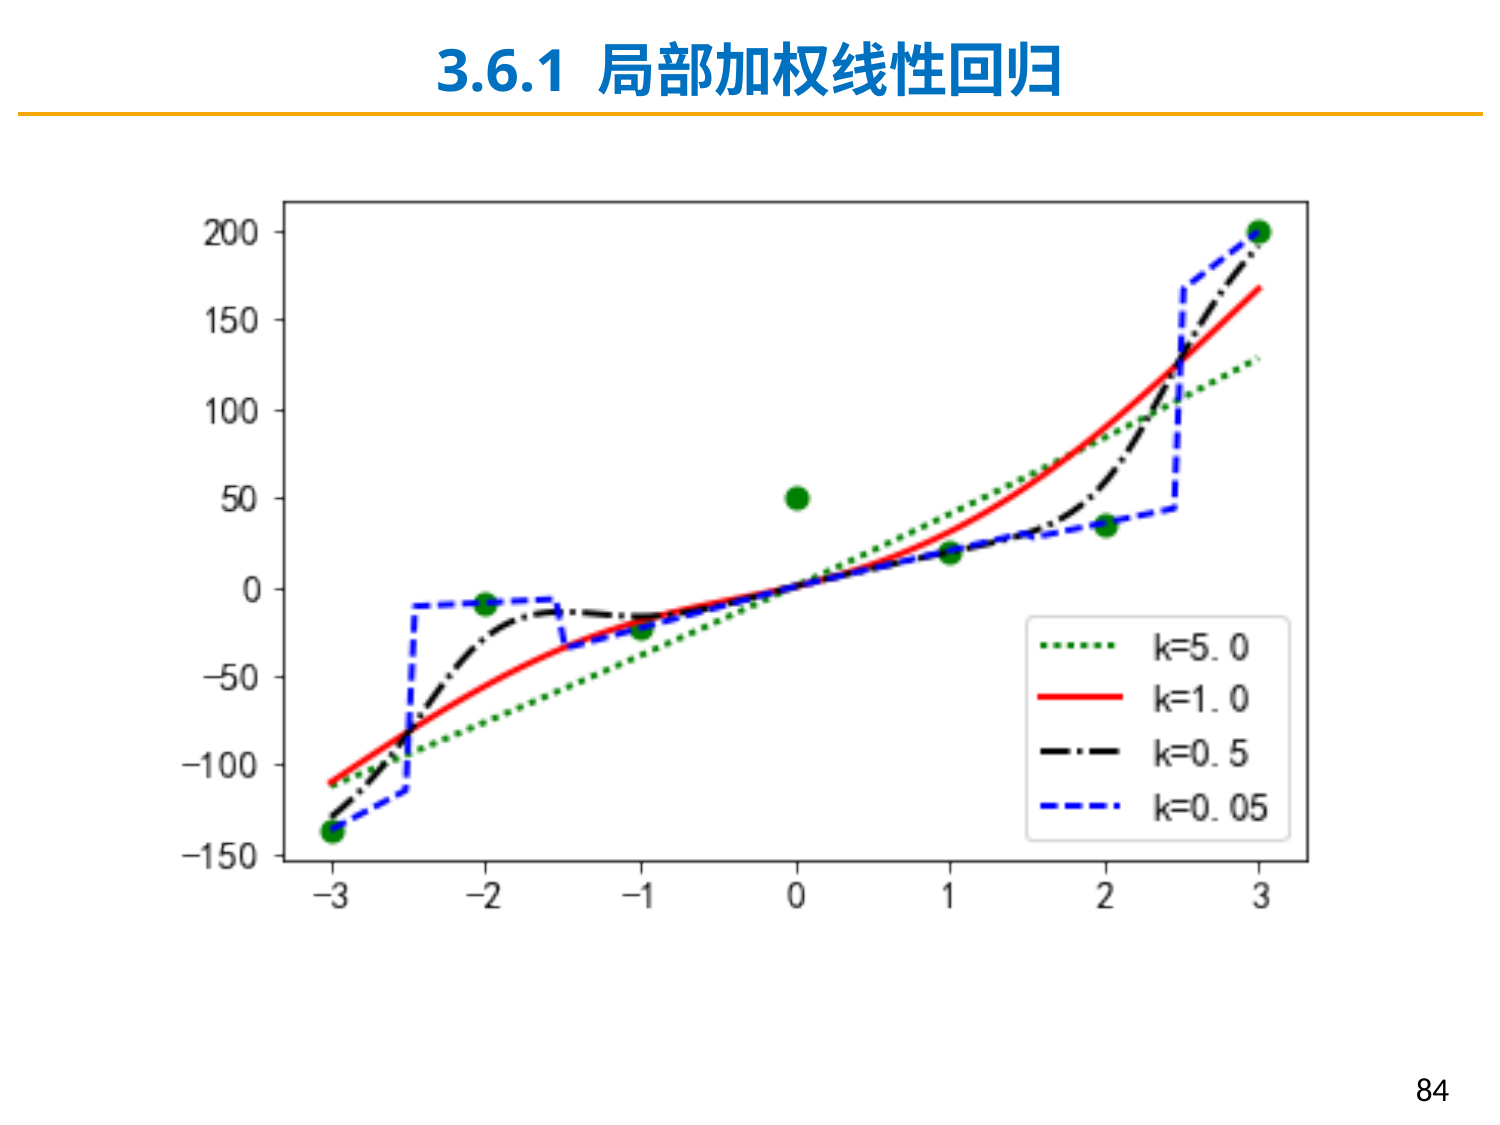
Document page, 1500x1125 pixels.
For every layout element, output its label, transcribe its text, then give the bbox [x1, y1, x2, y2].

text_box [67, 111, 1431, 1059]
picture [161, 171, 1338, 938]
text_box 84 [1114, 1060, 1465, 1106]
text_box 3.6.1 局部加权线性回归 [0, 25, 1500, 111]
